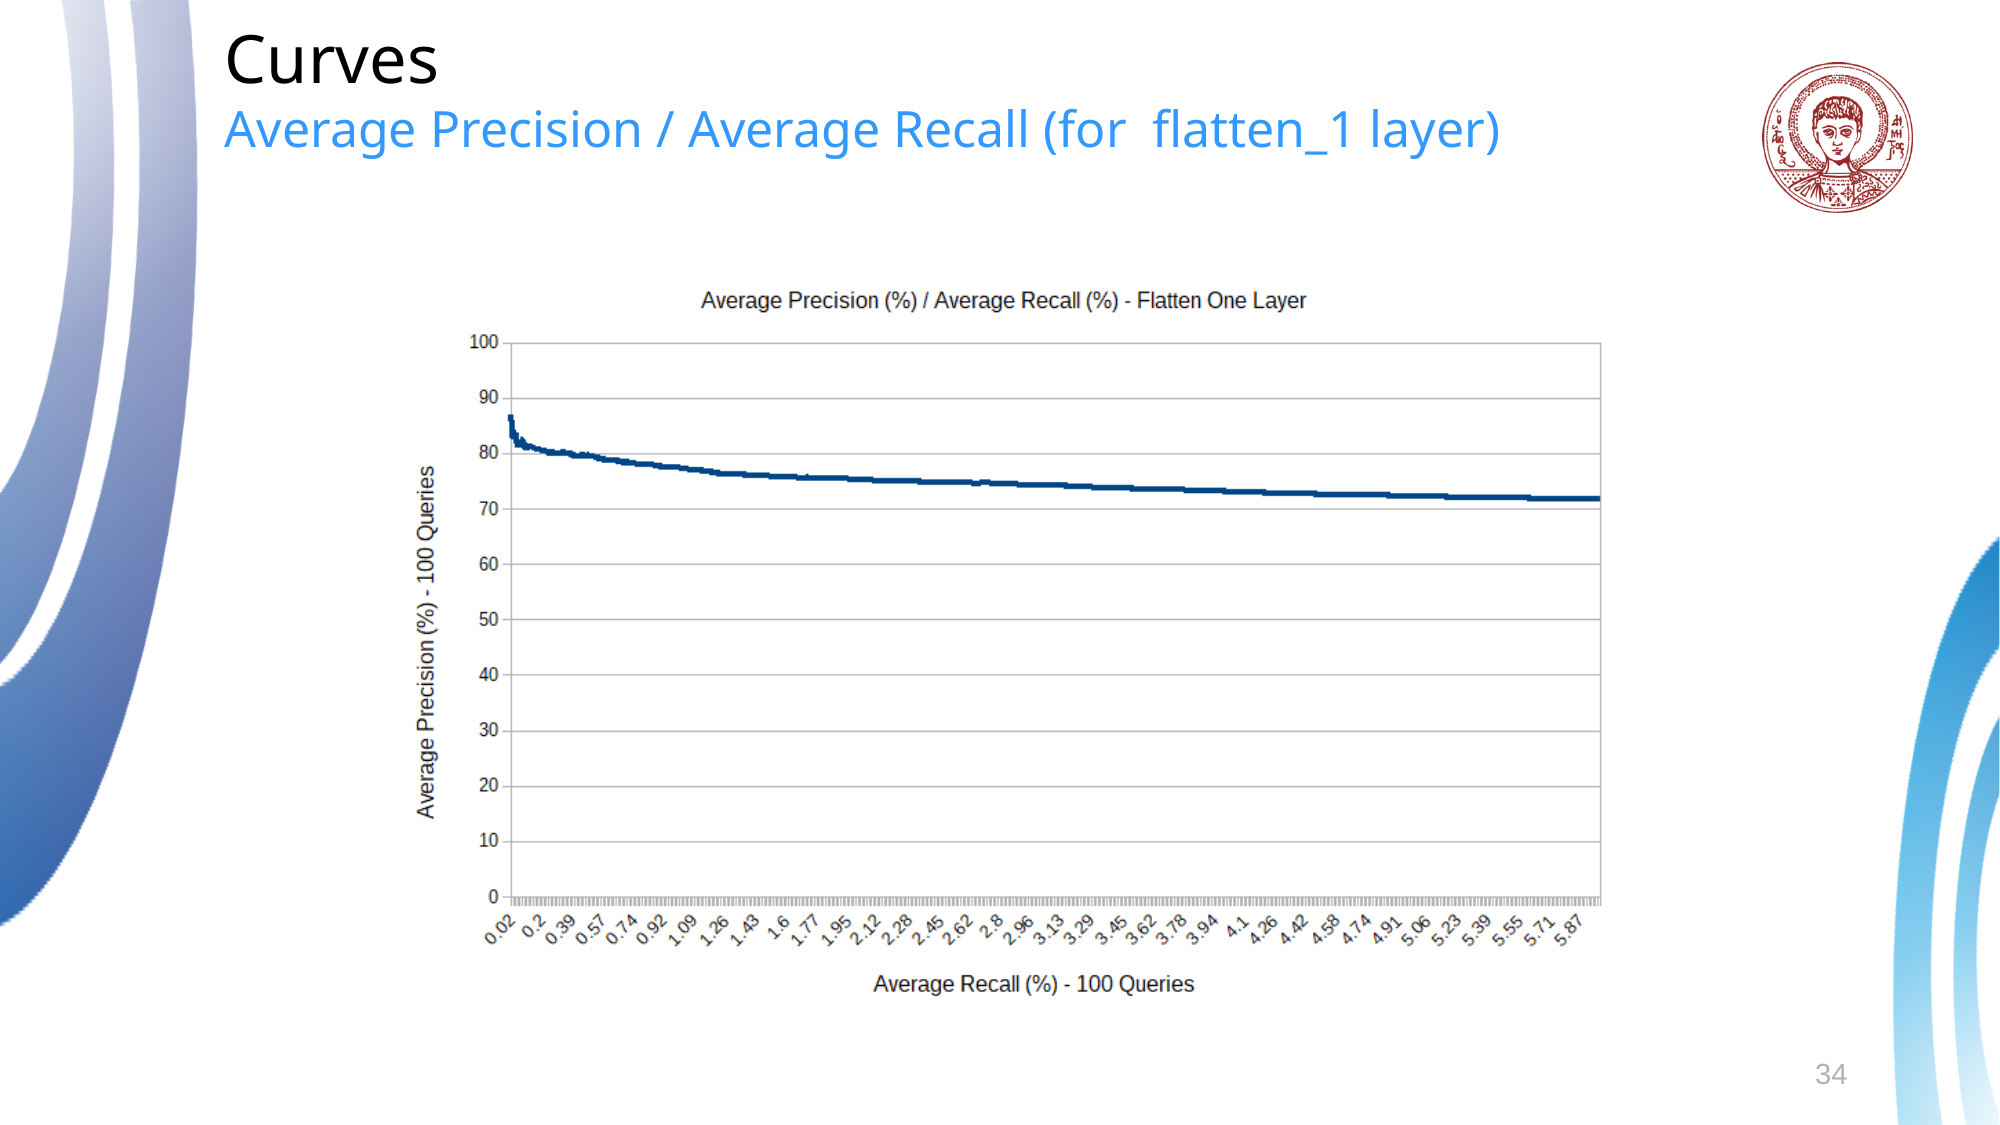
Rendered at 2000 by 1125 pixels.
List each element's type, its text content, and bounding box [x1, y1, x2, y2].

slide_number 34 [1412, 1042, 1863, 1103]
text_box Curves Average Precision / Average Recall (for flatten_1 layer) [224, 0, 2000, 175]
picture [0, 0, 2000, 1125]
